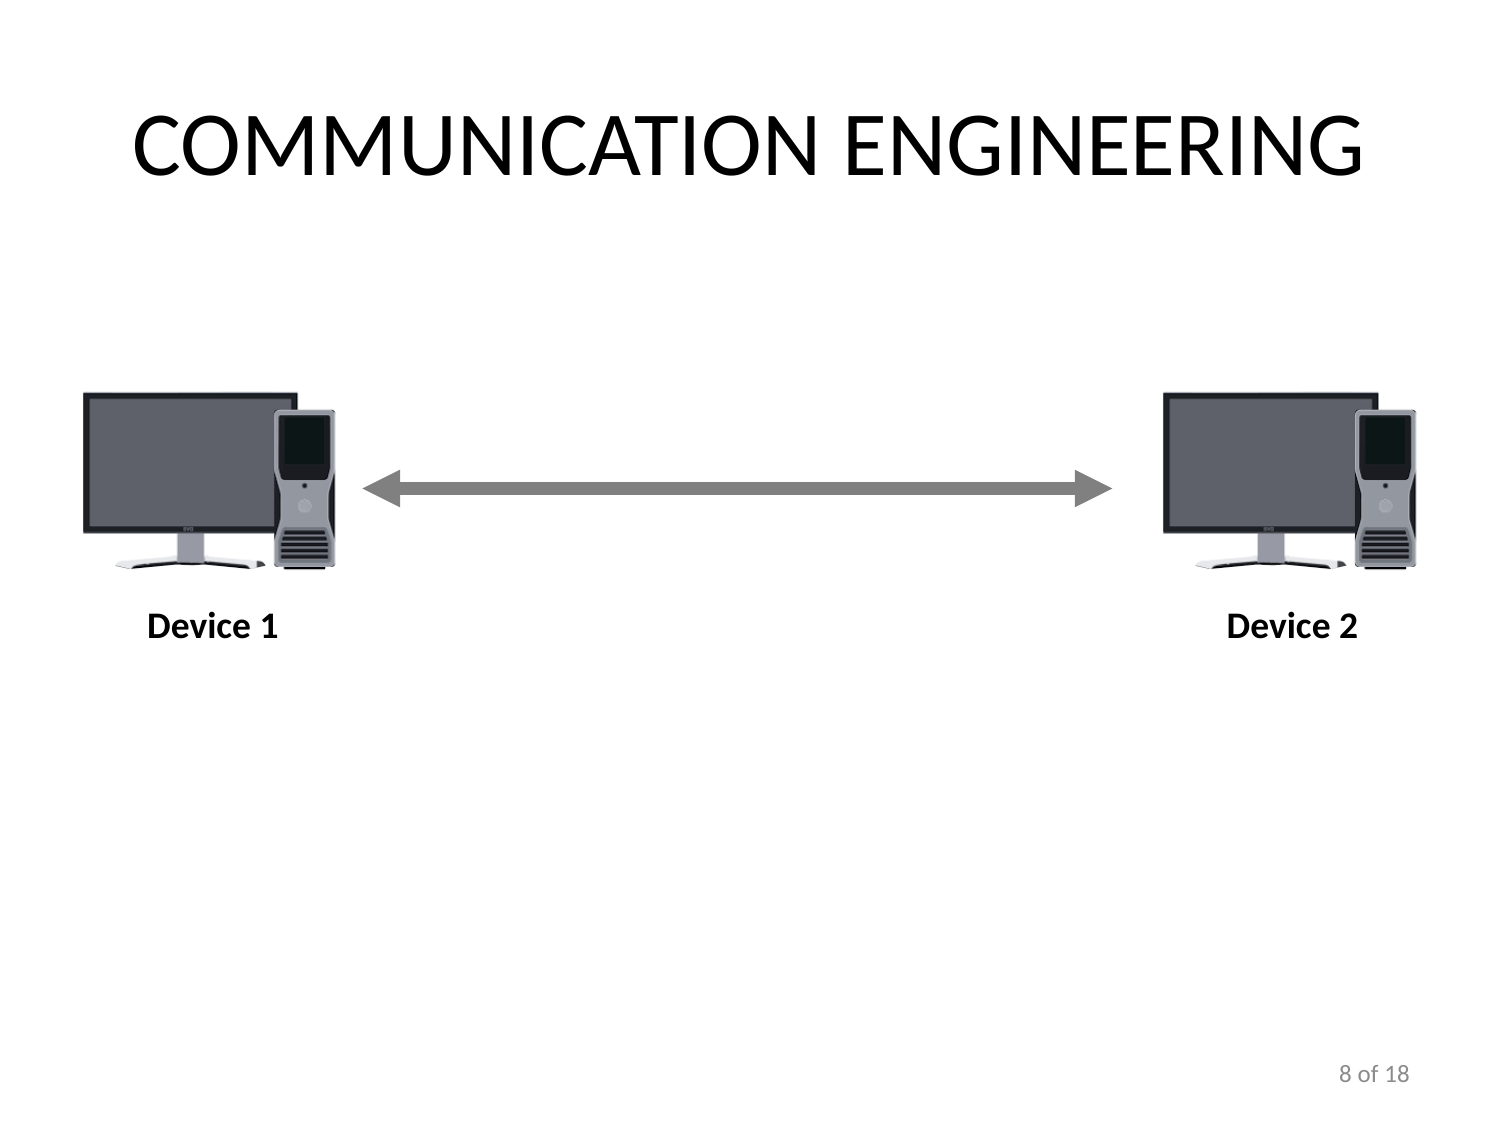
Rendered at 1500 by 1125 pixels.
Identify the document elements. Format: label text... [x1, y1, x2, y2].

slide_number 8 of 18 [1074, 1042, 1425, 1103]
picture [1158, 387, 1428, 590]
text_box Device 2 [1211, 599, 1374, 654]
picture [77, 387, 347, 590]
text_box Device 1 [132, 599, 294, 654]
title Communication Engineering [75, 45, 1425, 233]
